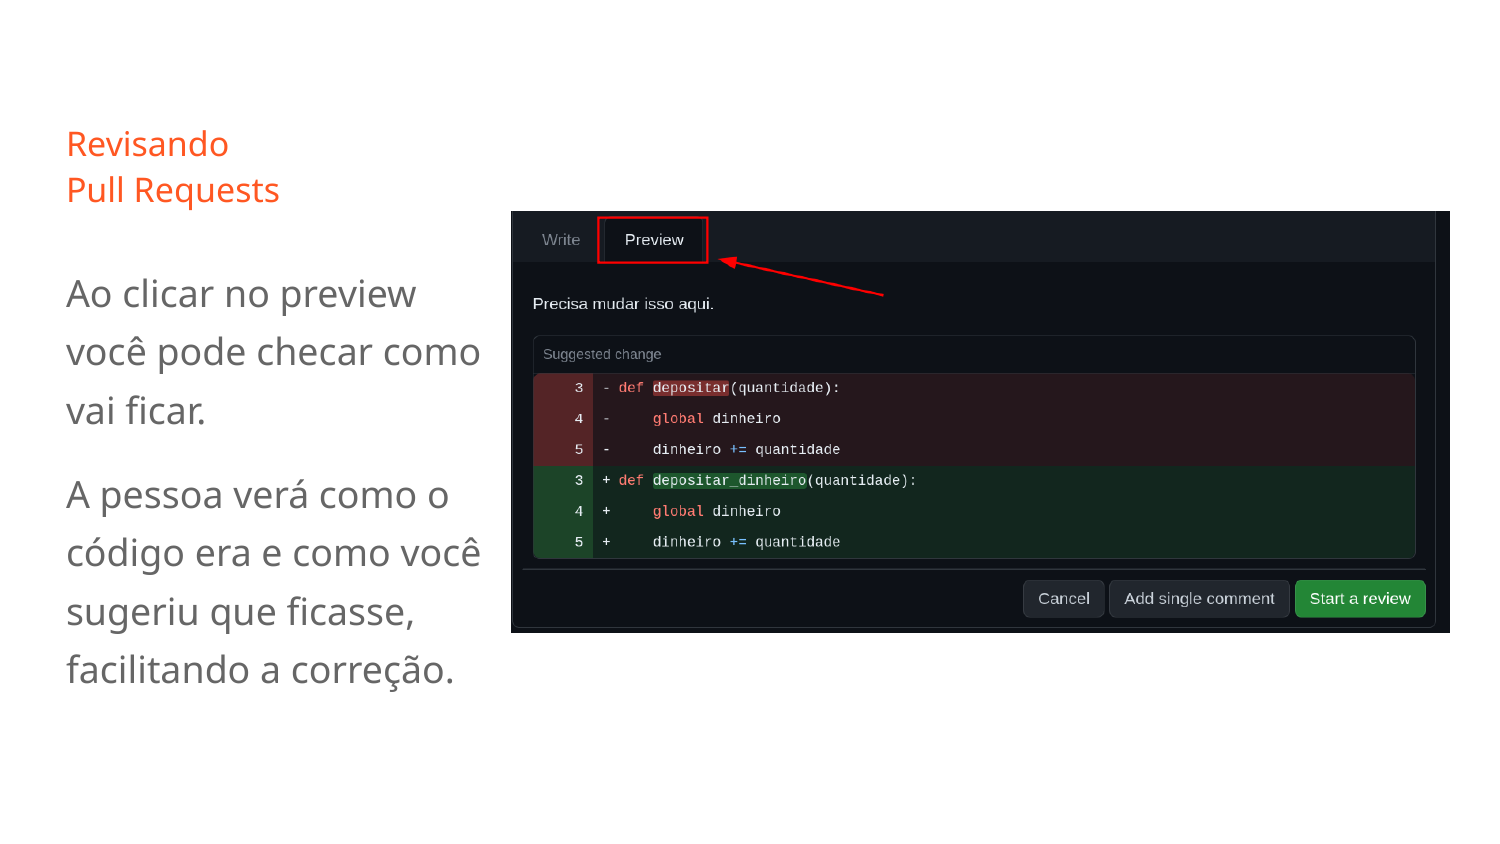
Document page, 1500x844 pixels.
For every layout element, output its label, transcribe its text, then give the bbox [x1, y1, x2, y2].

picture [511, 210, 1451, 633]
list Ao clicar no preview você pode checar como vai ficar. A pessoa verá como o código era e como você sugeriu que ficasse, facilitando a correção. [51, 244, 512, 750]
title Revisando Pull Requests [51, 103, 512, 228]
